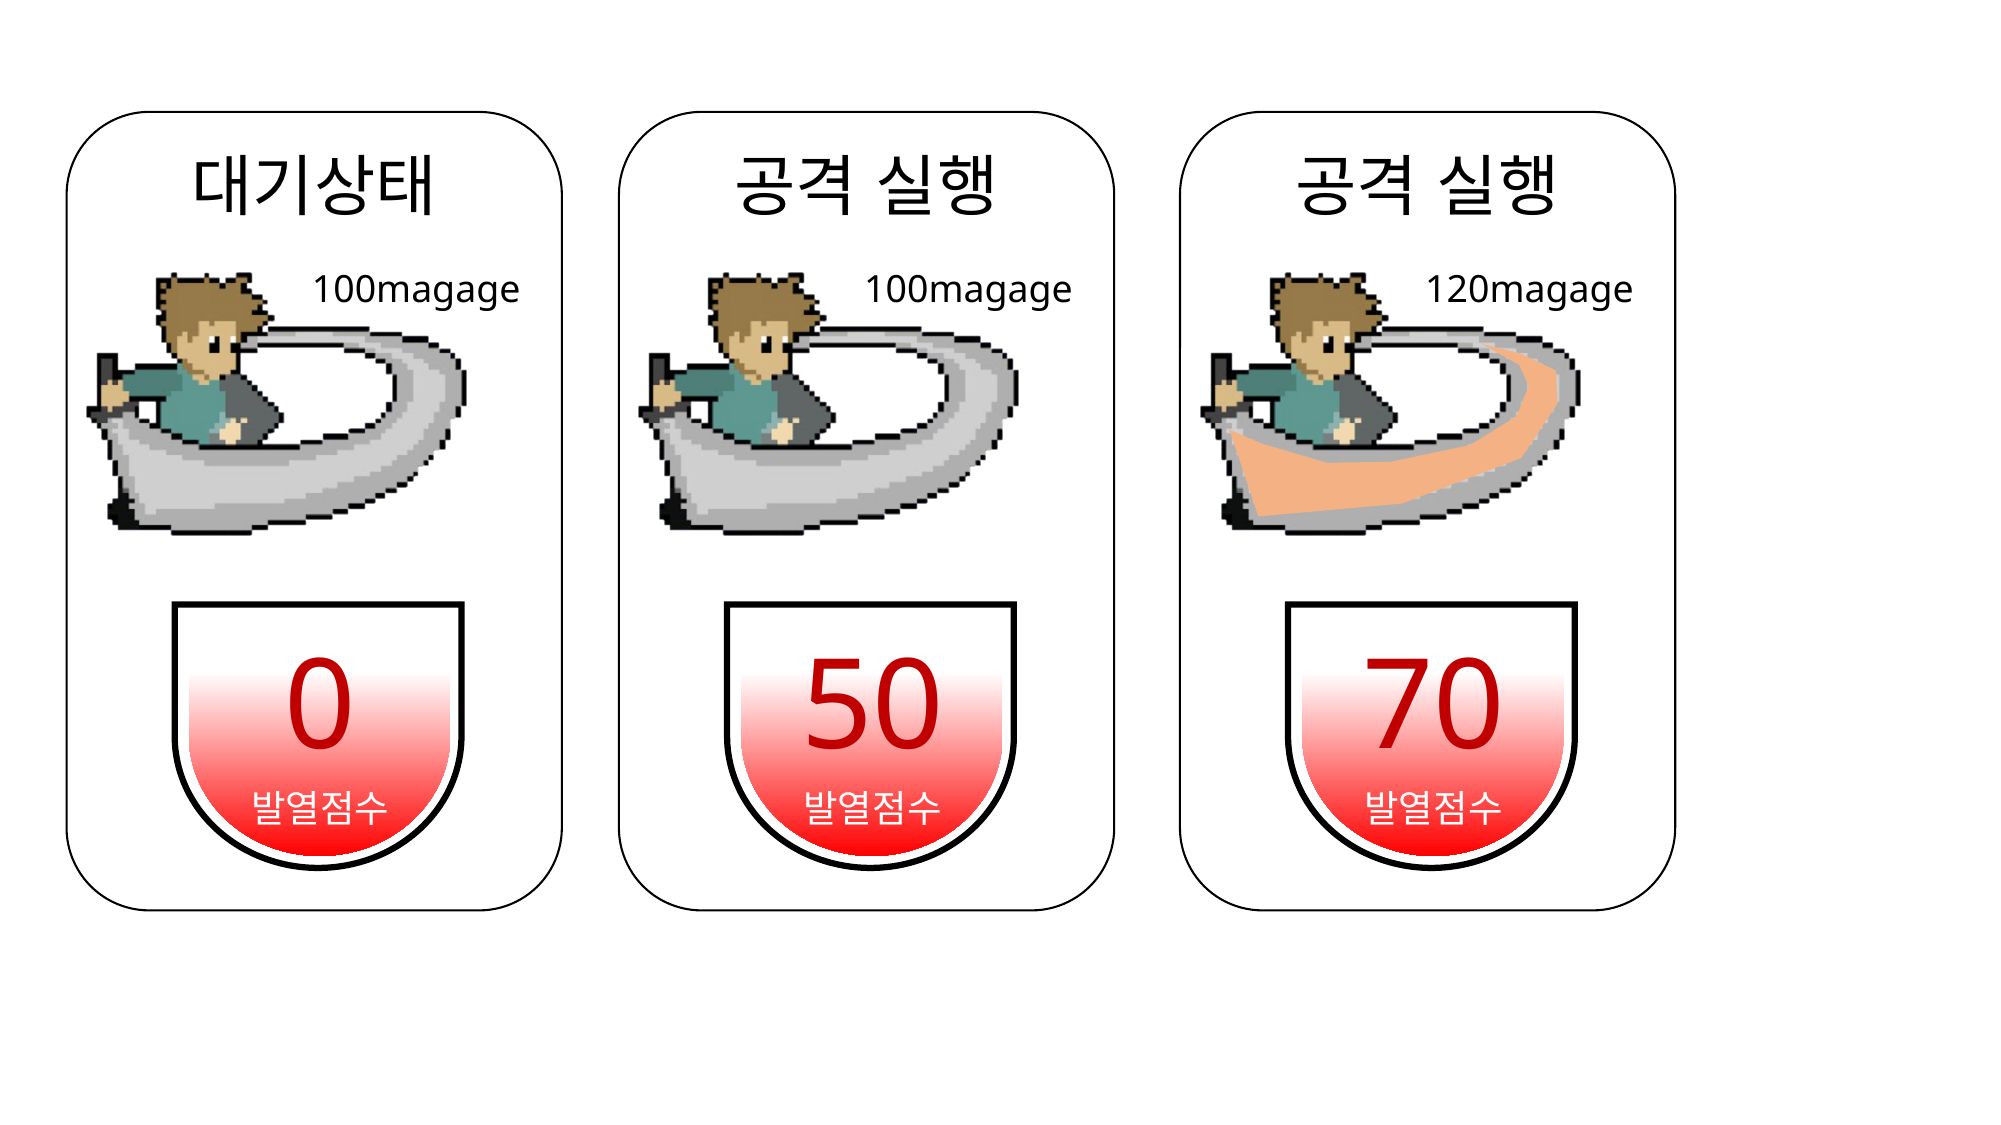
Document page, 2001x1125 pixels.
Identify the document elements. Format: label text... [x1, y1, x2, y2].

text_box 100magage [830, 257, 1107, 318]
text_box 대기상태 [65, 318, 563, 912]
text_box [1287, 604, 1575, 868]
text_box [174, 604, 462, 868]
text_box 100magage [277, 257, 555, 318]
text_box 공격 실행 [1178, 110, 1677, 912]
text_box 120magage [1391, 257, 1668, 318]
picture [0, 269, 491, 550]
text_box 공격 실행 [617, 110, 1116, 912]
picture [552, 269, 1043, 550]
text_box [1114, 269, 1605, 550]
text_box 대기상태 [65, 110, 563, 269]
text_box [726, 604, 1014, 868]
